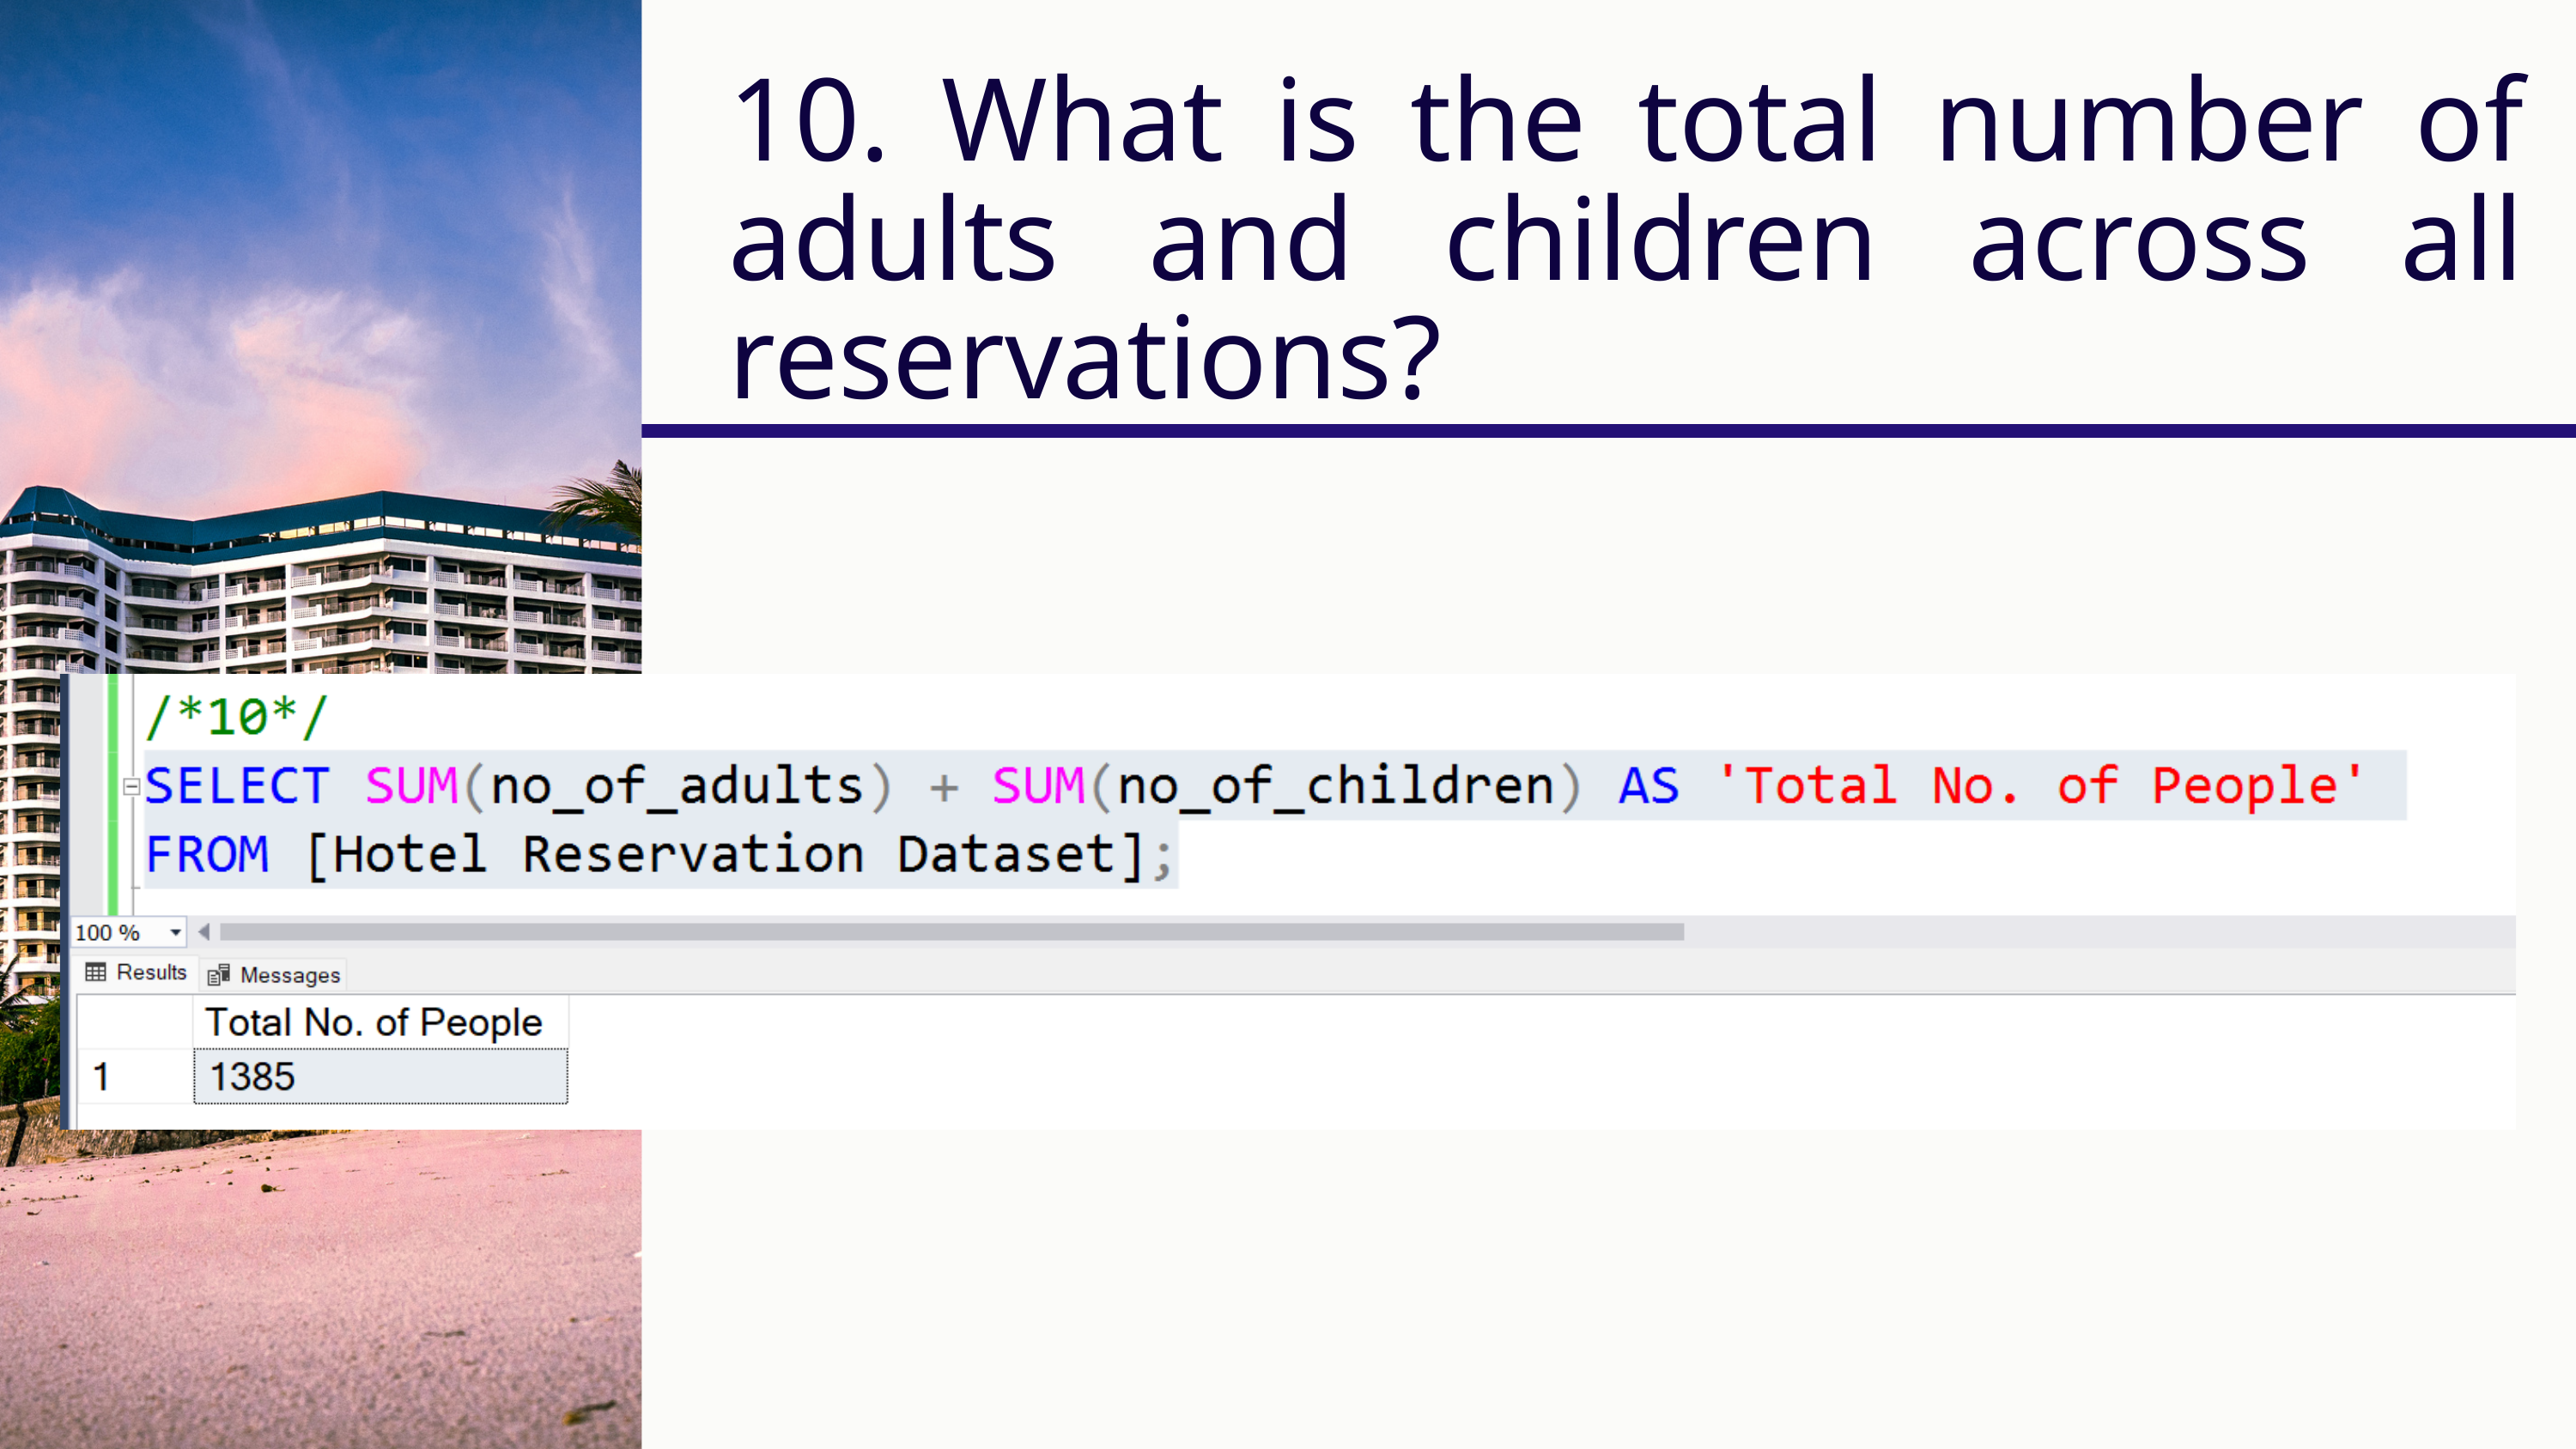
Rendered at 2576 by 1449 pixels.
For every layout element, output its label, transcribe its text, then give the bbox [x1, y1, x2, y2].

text_box [59, 674, 2517, 1130]
text_box [0, 0, 642, 1449]
text_box 10. What is the total number of adults and children across all reservations? [728, 64, 2524, 422]
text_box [641, 423, 2576, 439]
